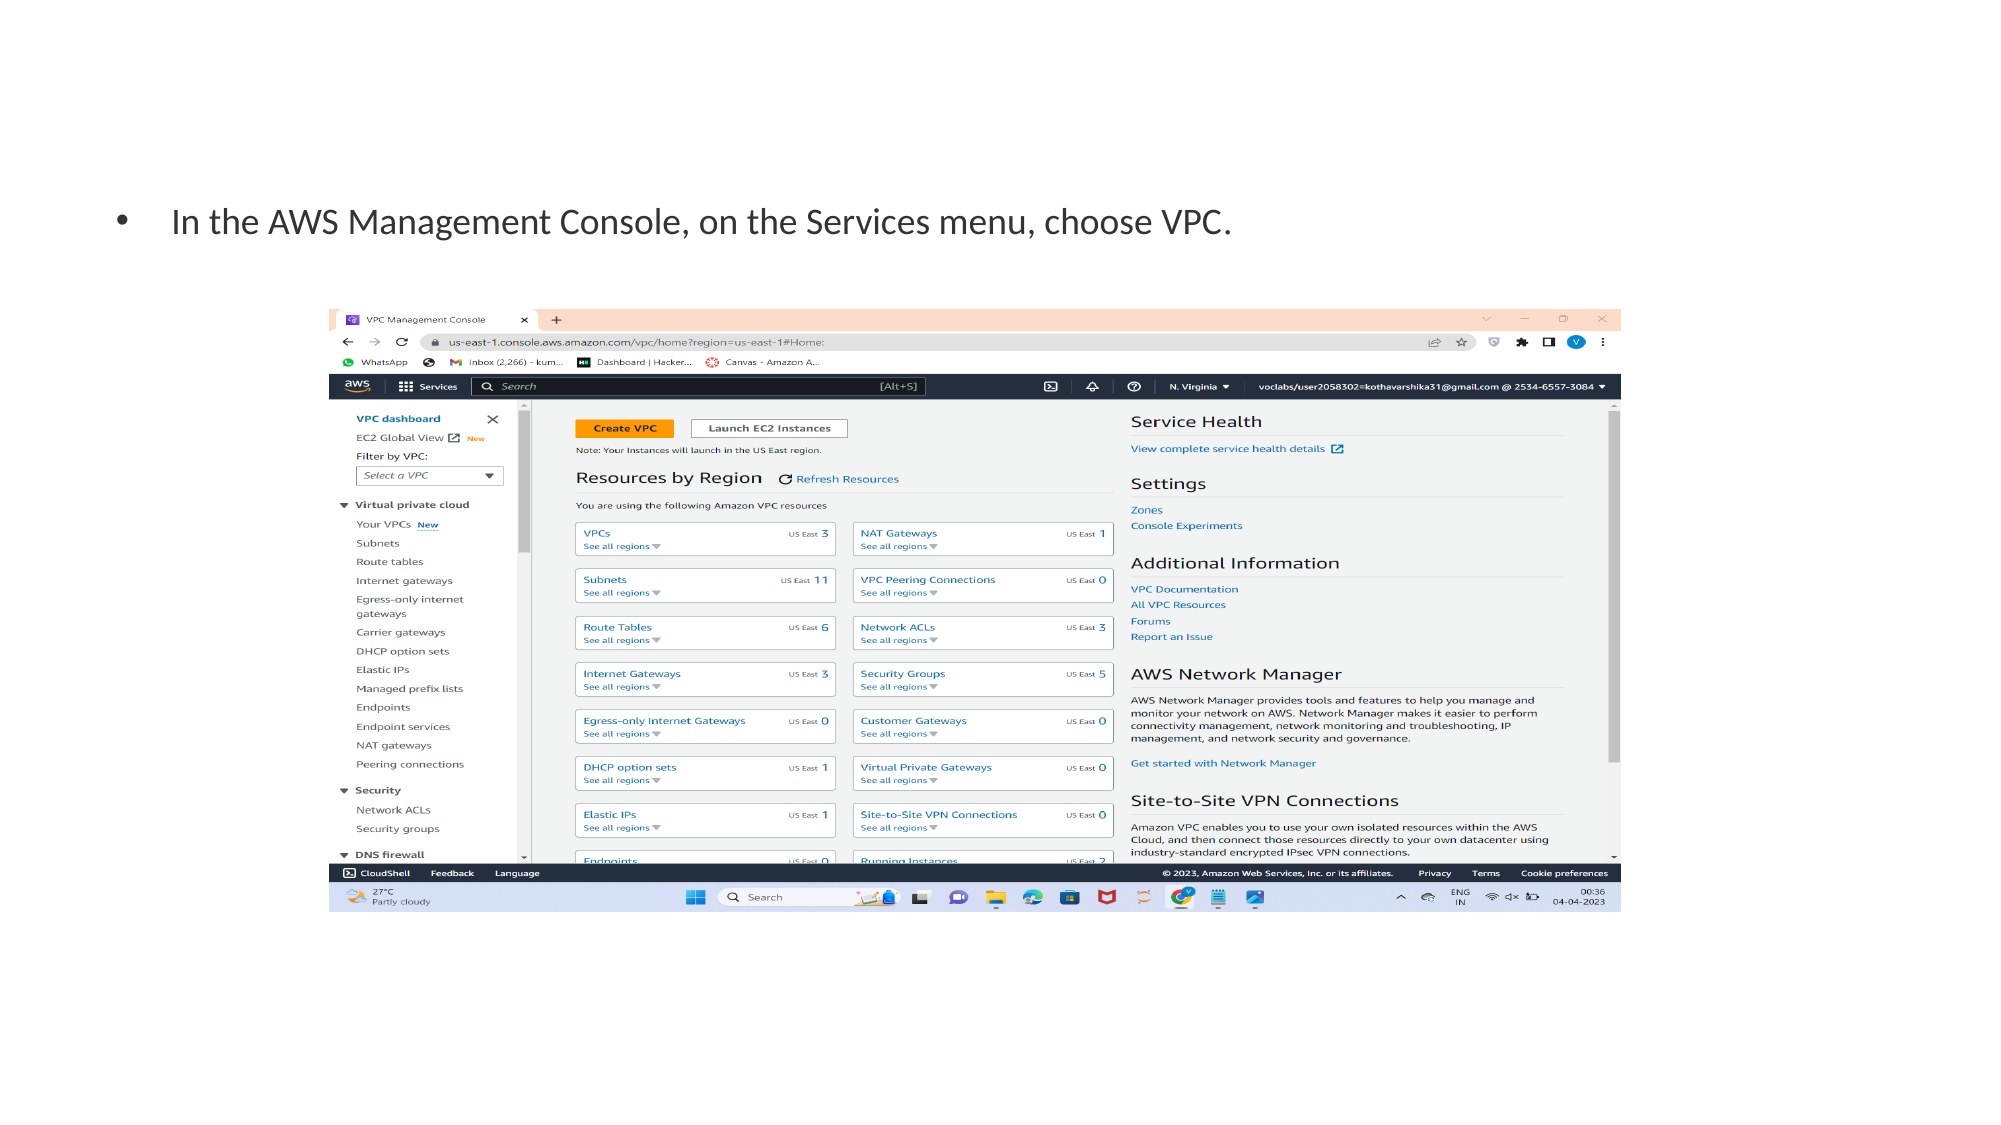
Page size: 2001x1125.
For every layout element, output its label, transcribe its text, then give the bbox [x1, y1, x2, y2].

picture [329, 309, 1621, 912]
text_box In the AWS Management Console, on the Services menu, choose VPC. [101, 189, 1899, 295]
